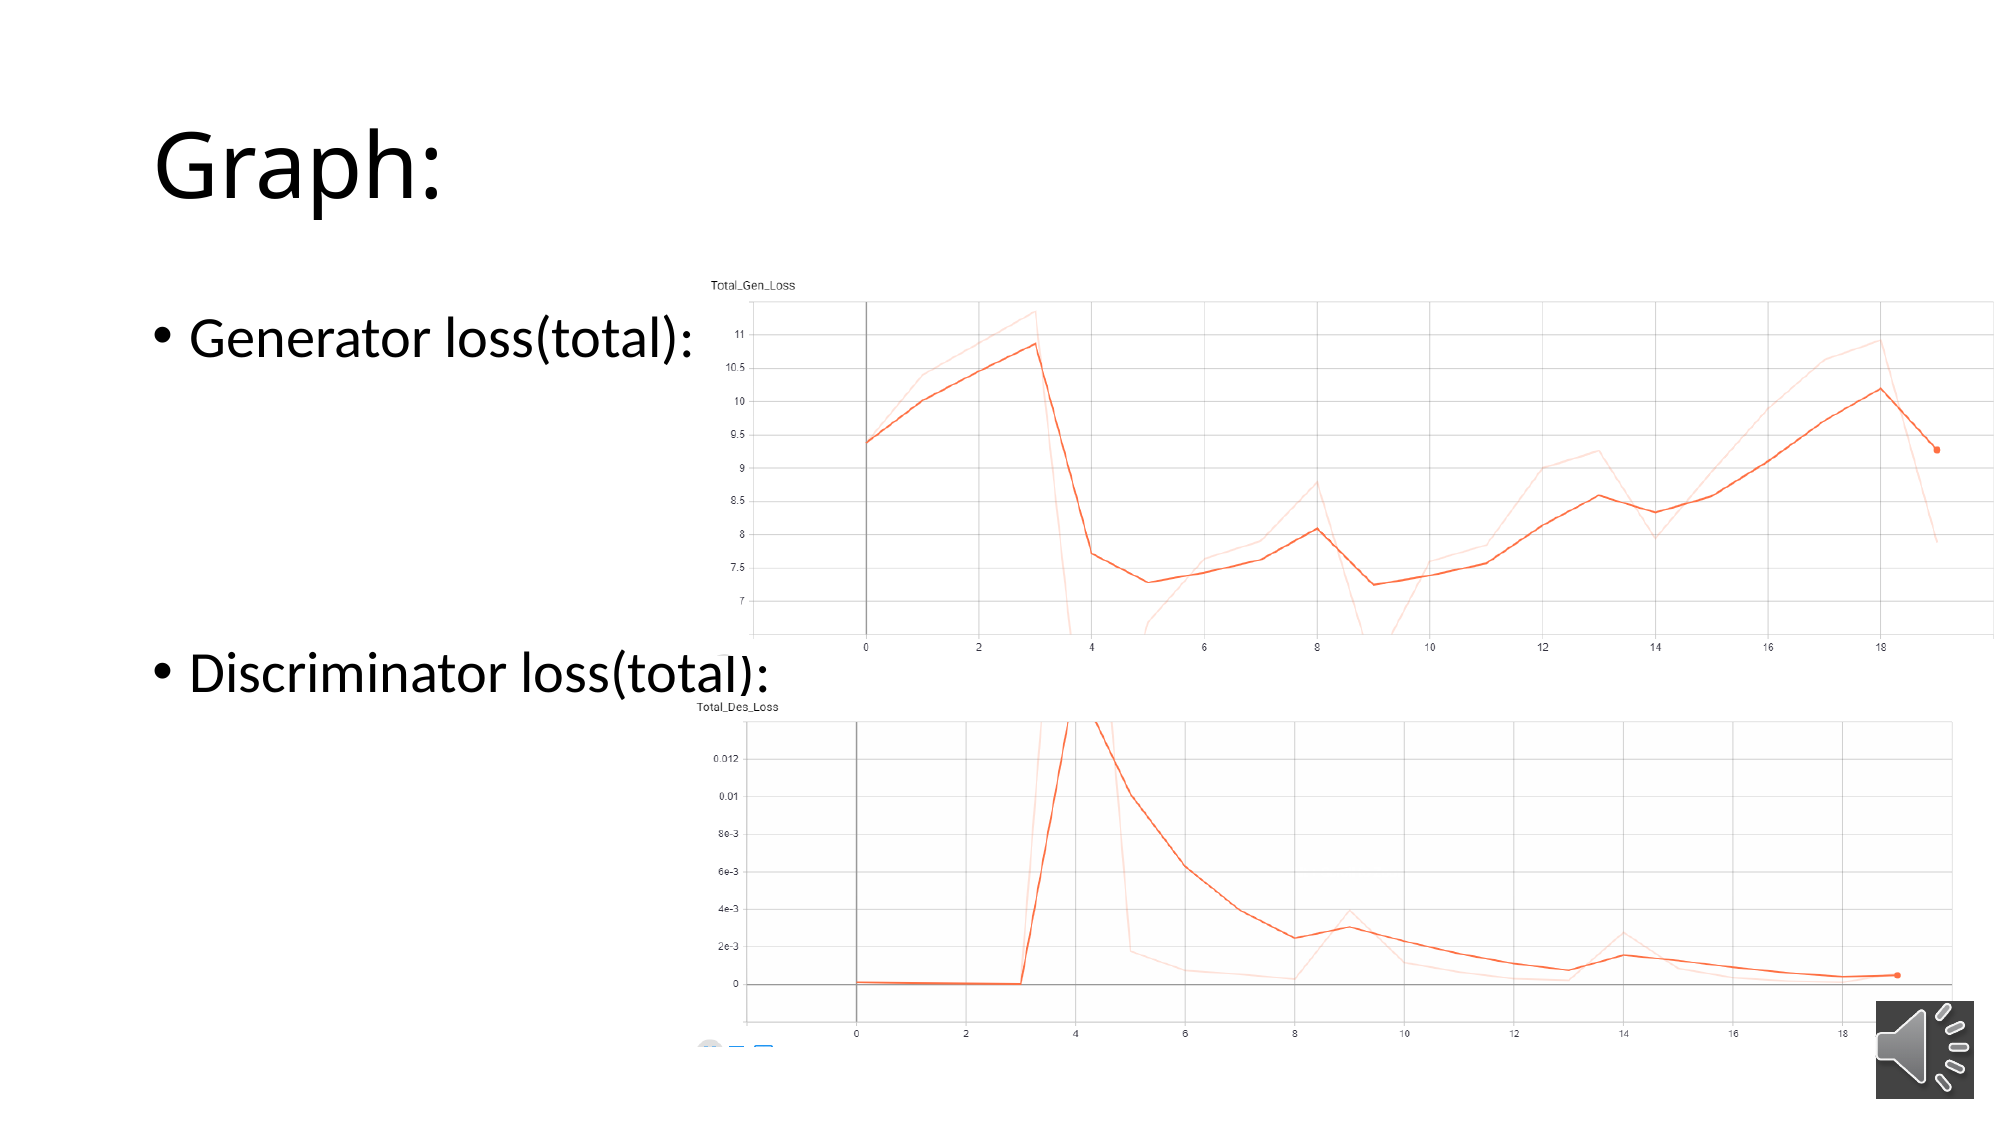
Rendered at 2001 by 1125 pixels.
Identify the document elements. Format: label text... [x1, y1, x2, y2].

list Generator loss(total): Discriminator loss(total): [137, 299, 1863, 1014]
title Graph: [137, 59, 1863, 278]
picture [705, 275, 2000, 656]
picture [686, 696, 1975, 1100]
